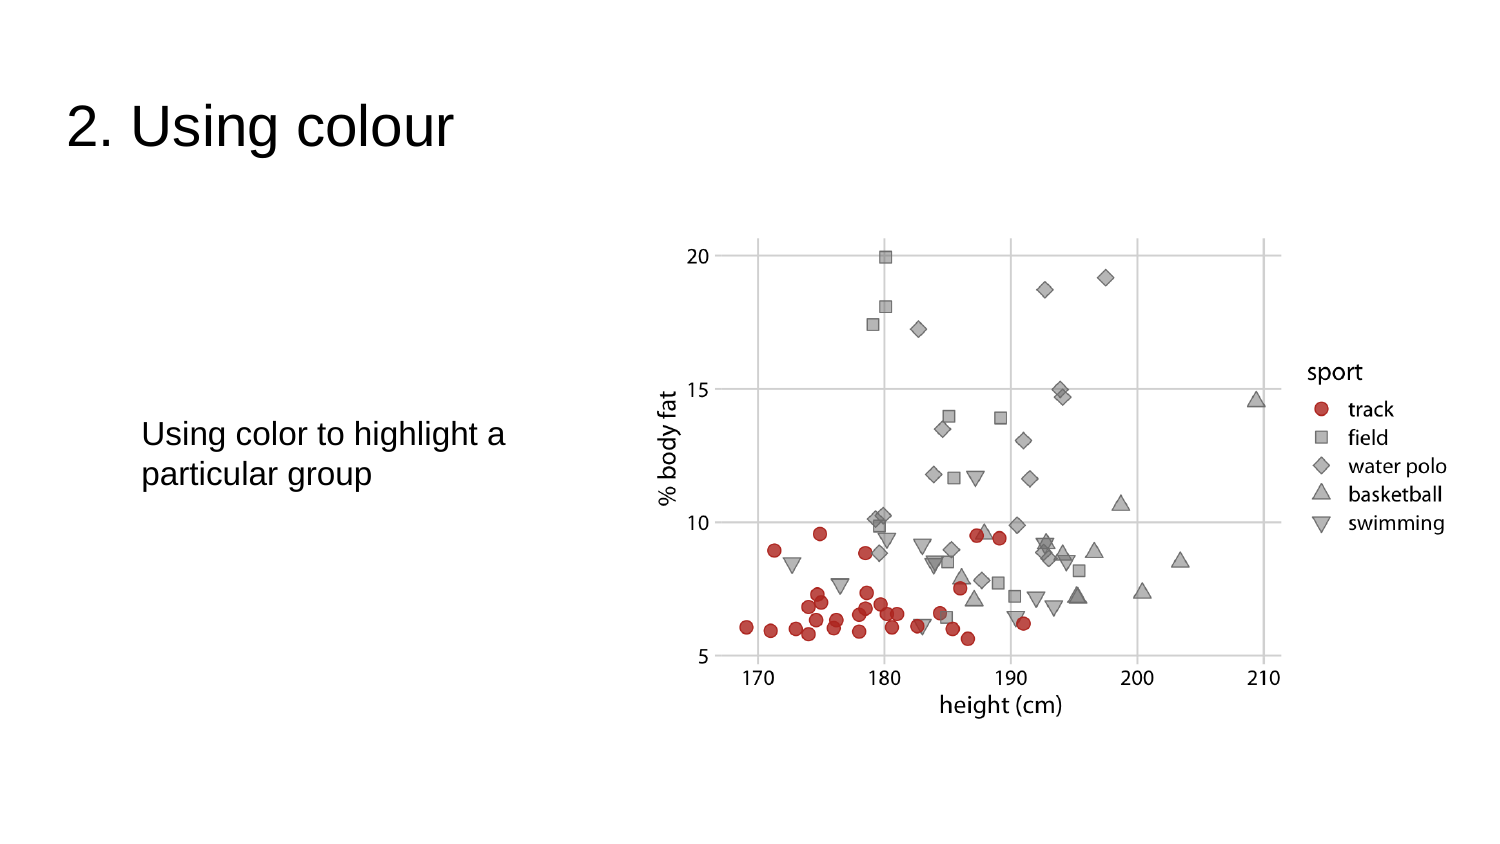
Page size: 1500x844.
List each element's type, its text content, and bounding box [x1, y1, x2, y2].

picture [654, 232, 1451, 724]
title 2. Using colour [51, 72, 1449, 167]
text_box Using color to highlight a particular group [126, 397, 649, 559]
